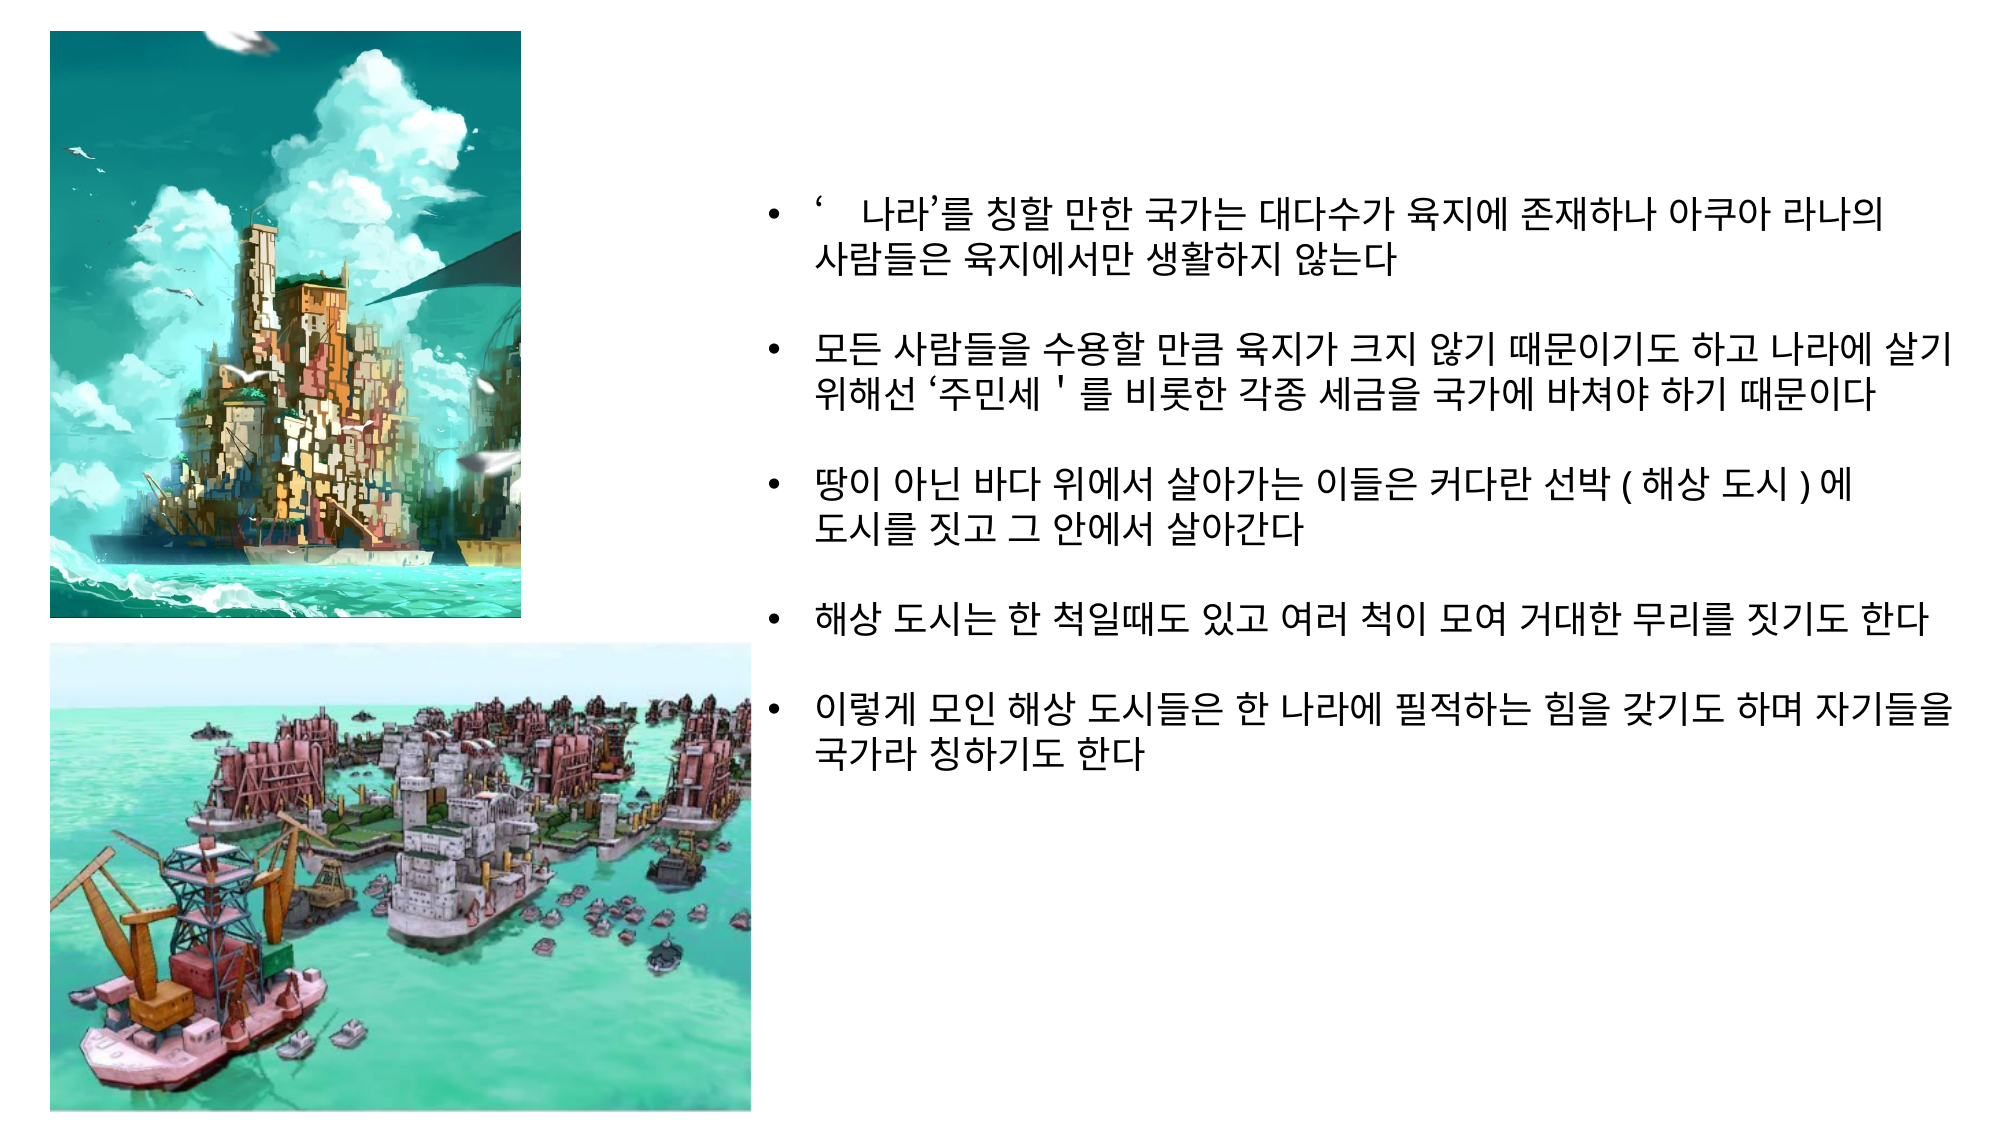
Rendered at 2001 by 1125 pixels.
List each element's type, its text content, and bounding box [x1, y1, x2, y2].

picture [50, 30, 521, 618]
picture [50, 642, 754, 1112]
text_box ‘나라’를 칭할 만한 국가는 대다수가 육지에 존재하나 아쿠아 라나의 사람들은 육지에서만 생활하지 않는다 모든 사람들을 수용할 만큼 육지가 크지 않기 때문이기도 하고 나라에 살기 위해선 ‘주민세＇를 비롯한 각종 세금을 국가에 바쳐야 하기 때문이다 땅이 아닌 바다 위에서 살아가는 이들은 커다란 선박(해상 도시)에 도시를 짓고 그 안에서 살아간다 해상 도시는 한 척일때도 있고 여러 척이 모여 거대한 무리를 짓기도 한다 이렇게 모인 해상 도시들은 한 나라에 필적하는 힘을 갖기도 하며 자기들을 국가라 칭하기도 한다 [753, 183, 1982, 784]
